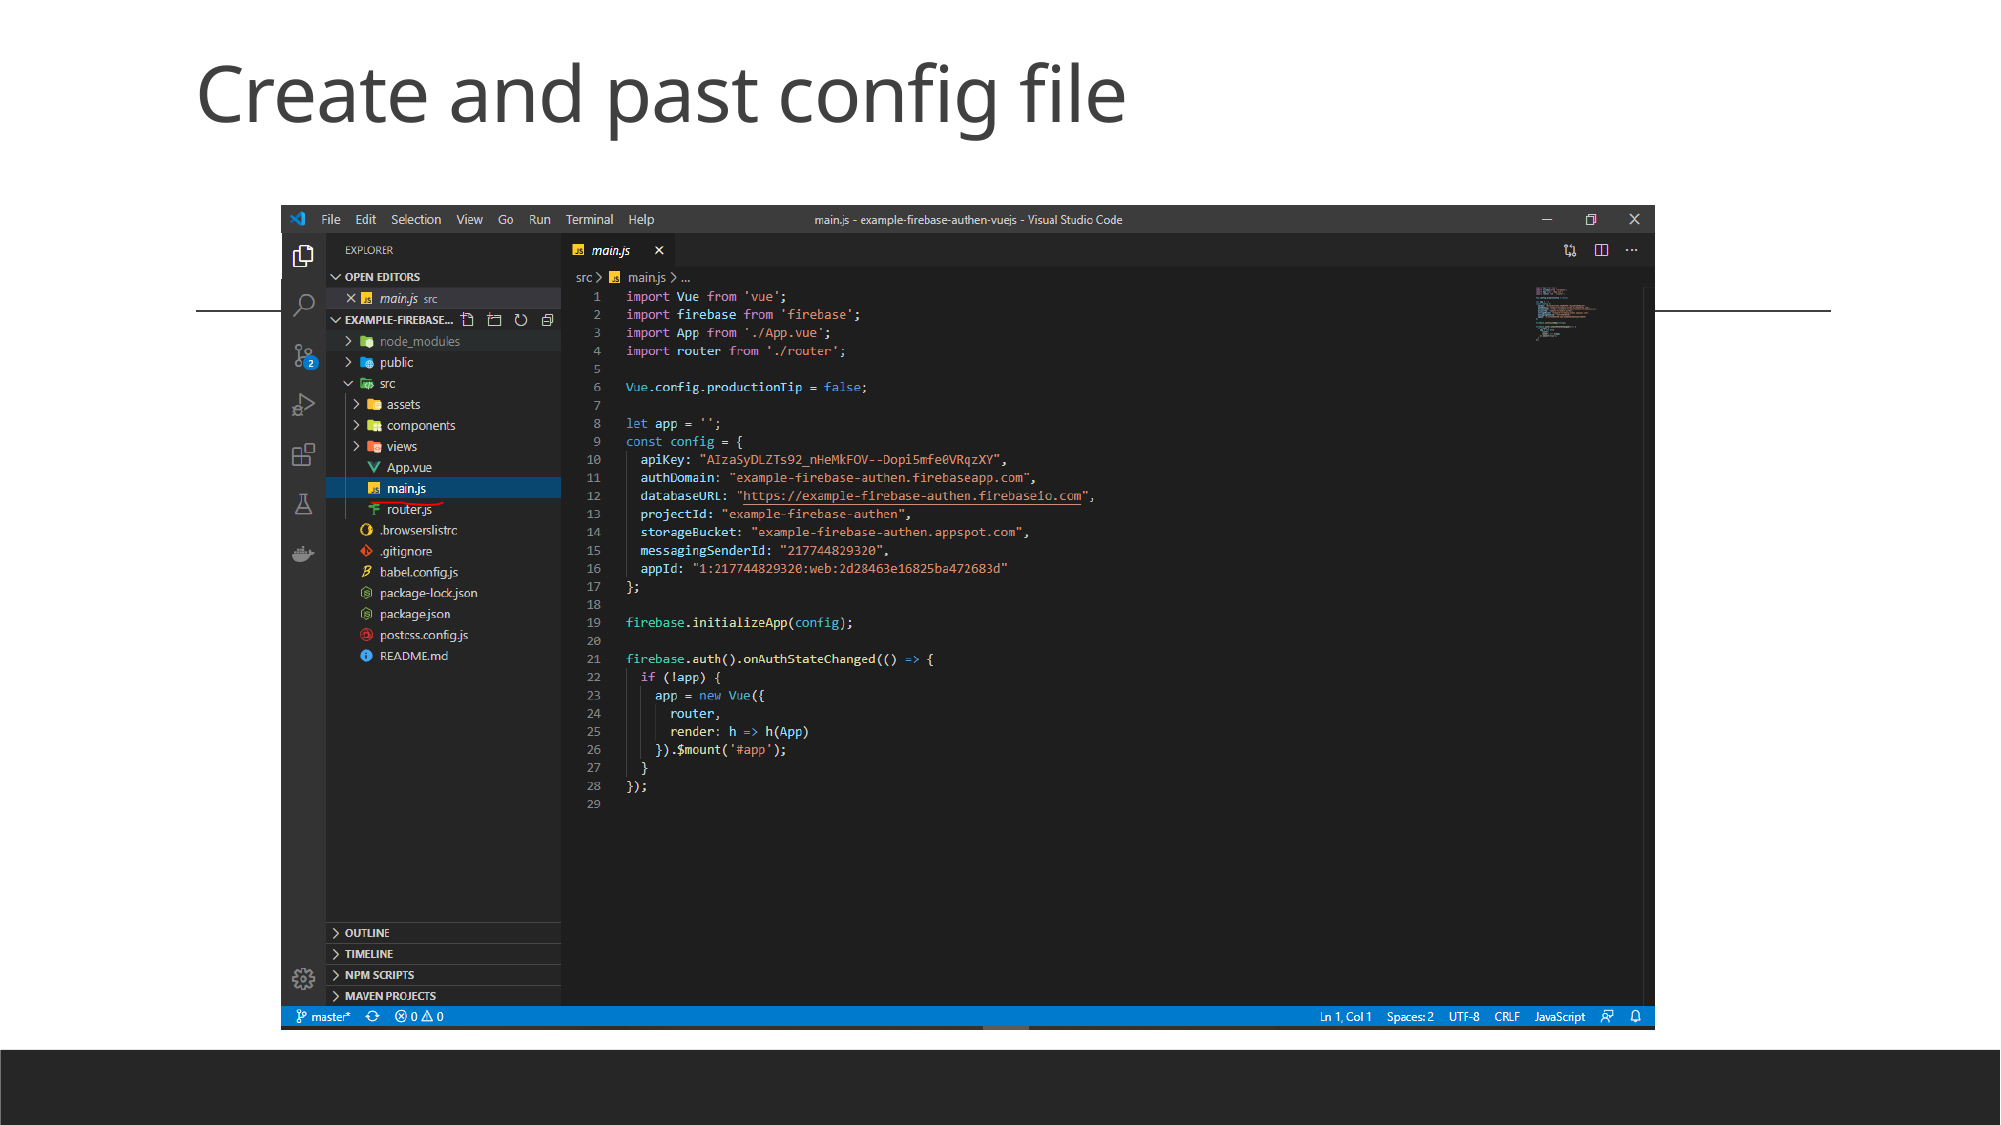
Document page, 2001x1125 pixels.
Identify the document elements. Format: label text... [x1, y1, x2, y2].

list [281, 204, 1655, 1031]
title Create and past config file [180, 47, 1830, 148]
